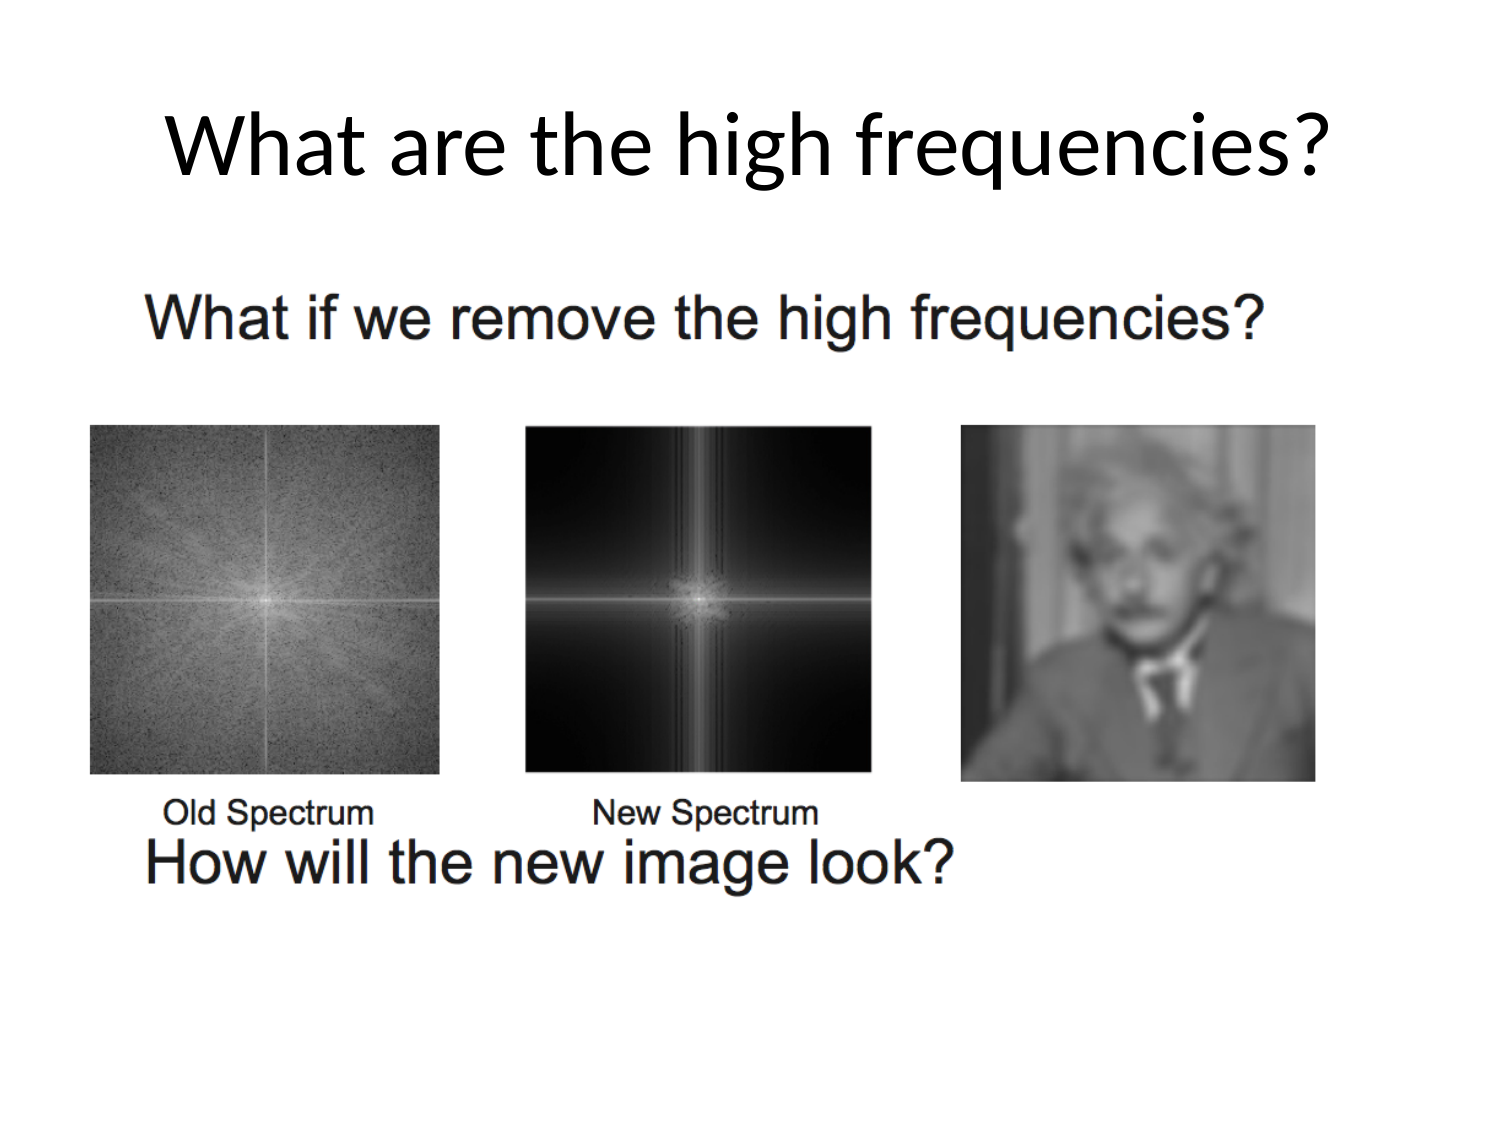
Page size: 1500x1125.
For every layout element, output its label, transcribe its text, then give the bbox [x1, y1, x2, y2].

title What are the high frequencies? [75, 45, 1425, 233]
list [74, 262, 1426, 1006]
